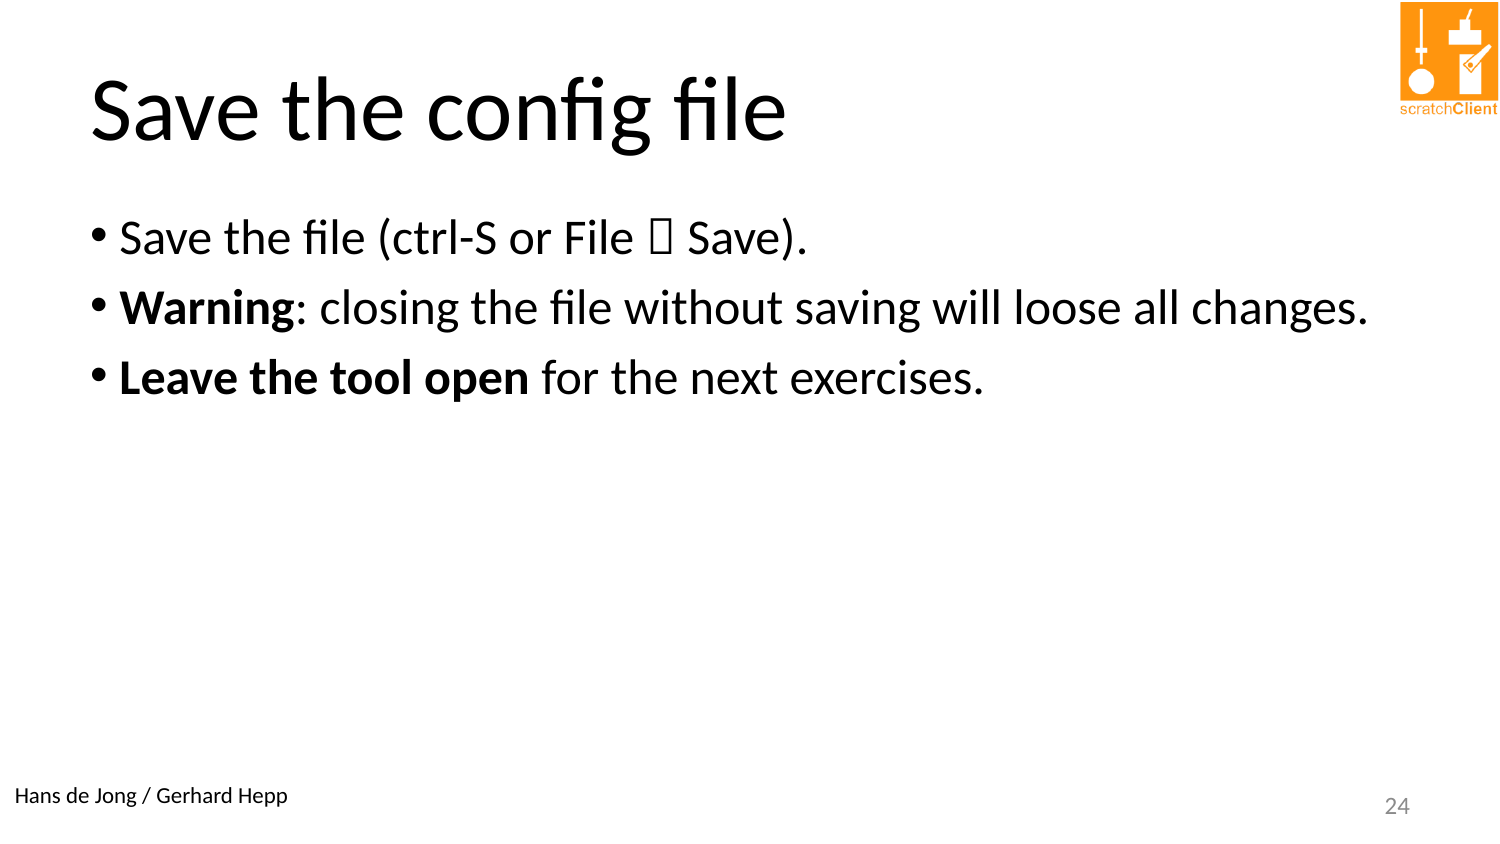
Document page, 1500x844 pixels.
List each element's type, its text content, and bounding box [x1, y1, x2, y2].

picture [1398, 2, 1499, 118]
title Save the config file [75, 33, 1425, 175]
list Save the file (ctrl-S or File  Save). Warning: closing the file without saving will loose all changes. Leave the tool open for the next exercises. [75, 196, 1425, 754]
slide_number 24 [1340, 782, 1425, 827]
